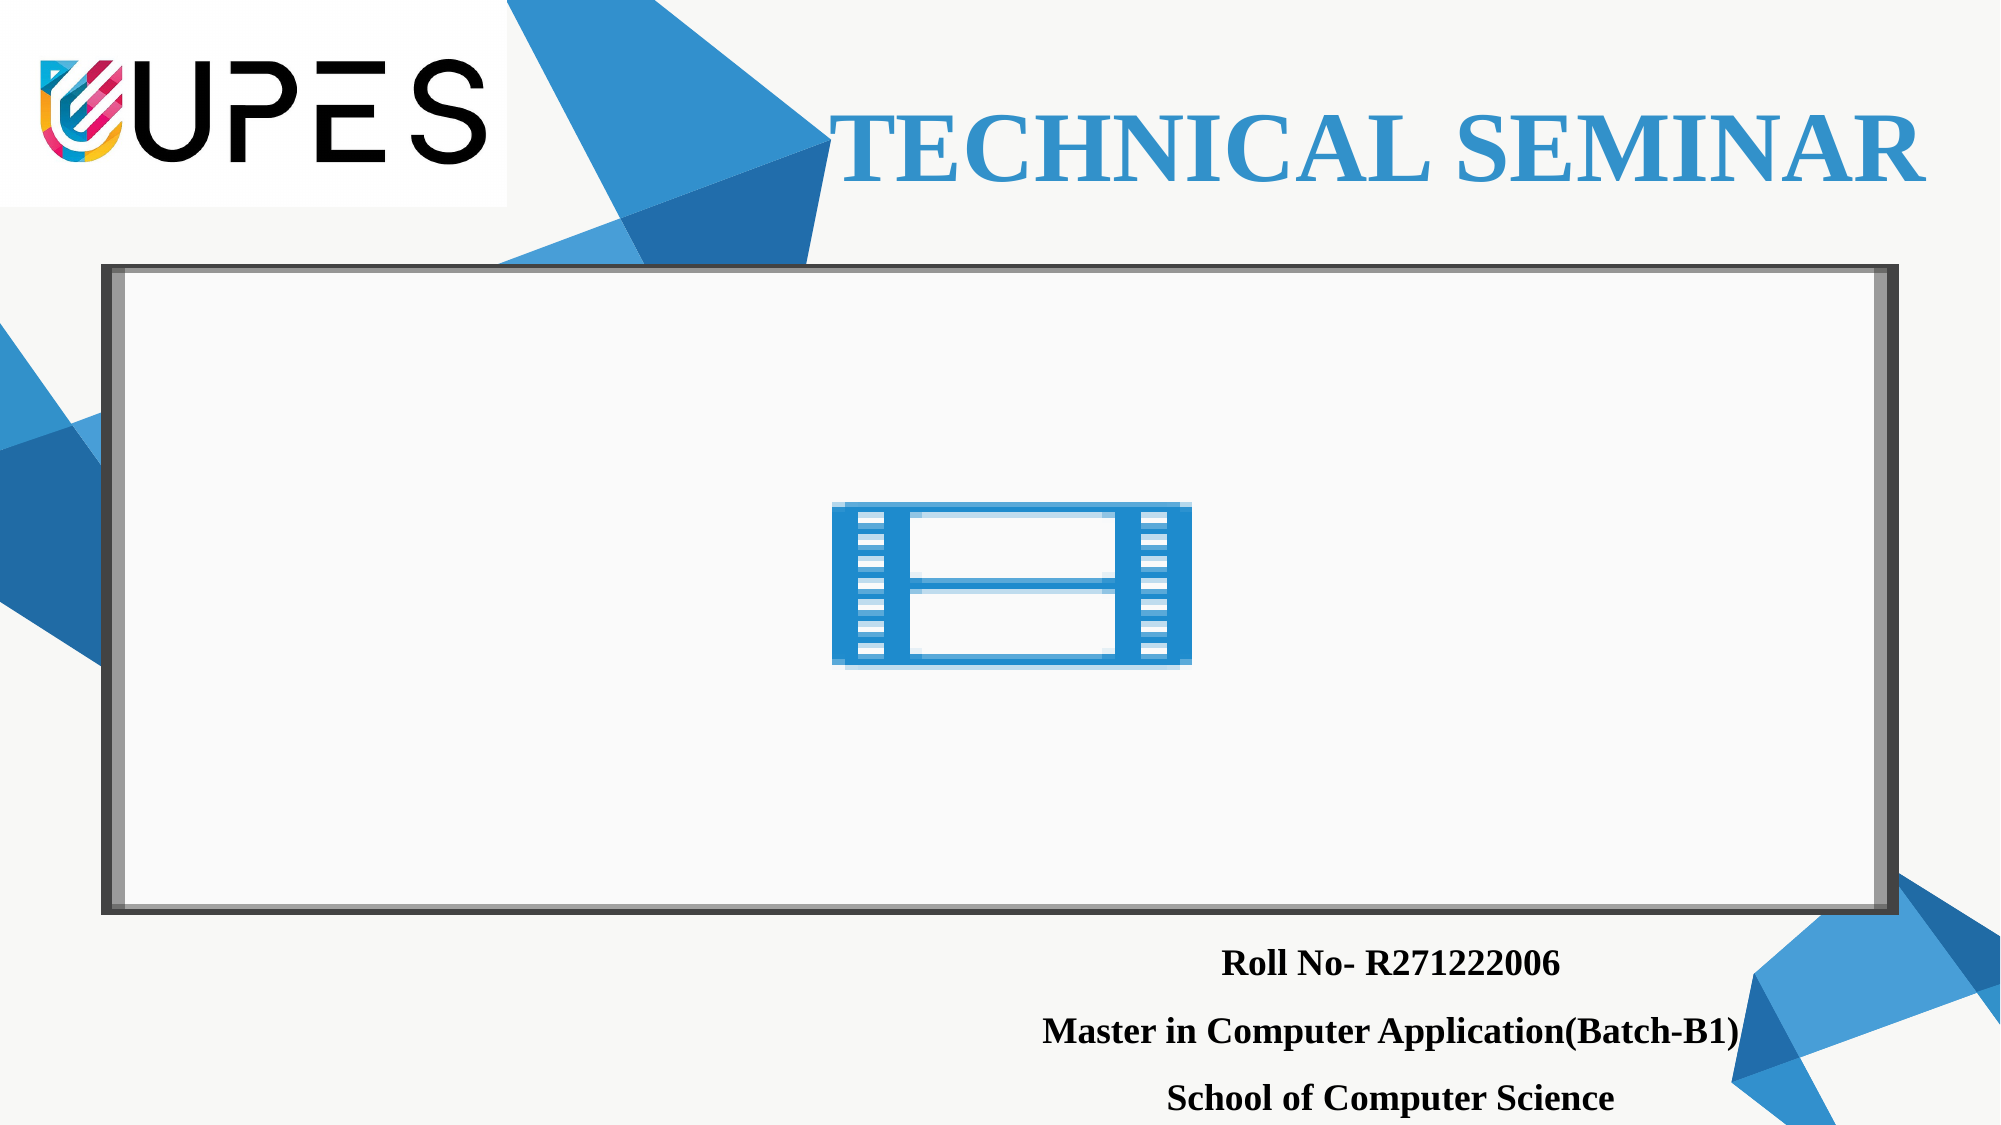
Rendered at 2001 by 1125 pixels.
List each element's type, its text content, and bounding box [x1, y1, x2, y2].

text_box Jyoti Singh SAP ID-500106507 Roll No- R271222006 Master in Computer Application(Batch-B1) School of Computer Science [931, 915, 1731, 1125]
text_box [1731, 862, 2000, 1125]
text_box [0, 0, 832, 836]
text_box TECHNICAL SEMINAR “Deep Learning for Computer Vision ” [832, 74, 2000, 509]
picture [0, 0, 507, 207]
